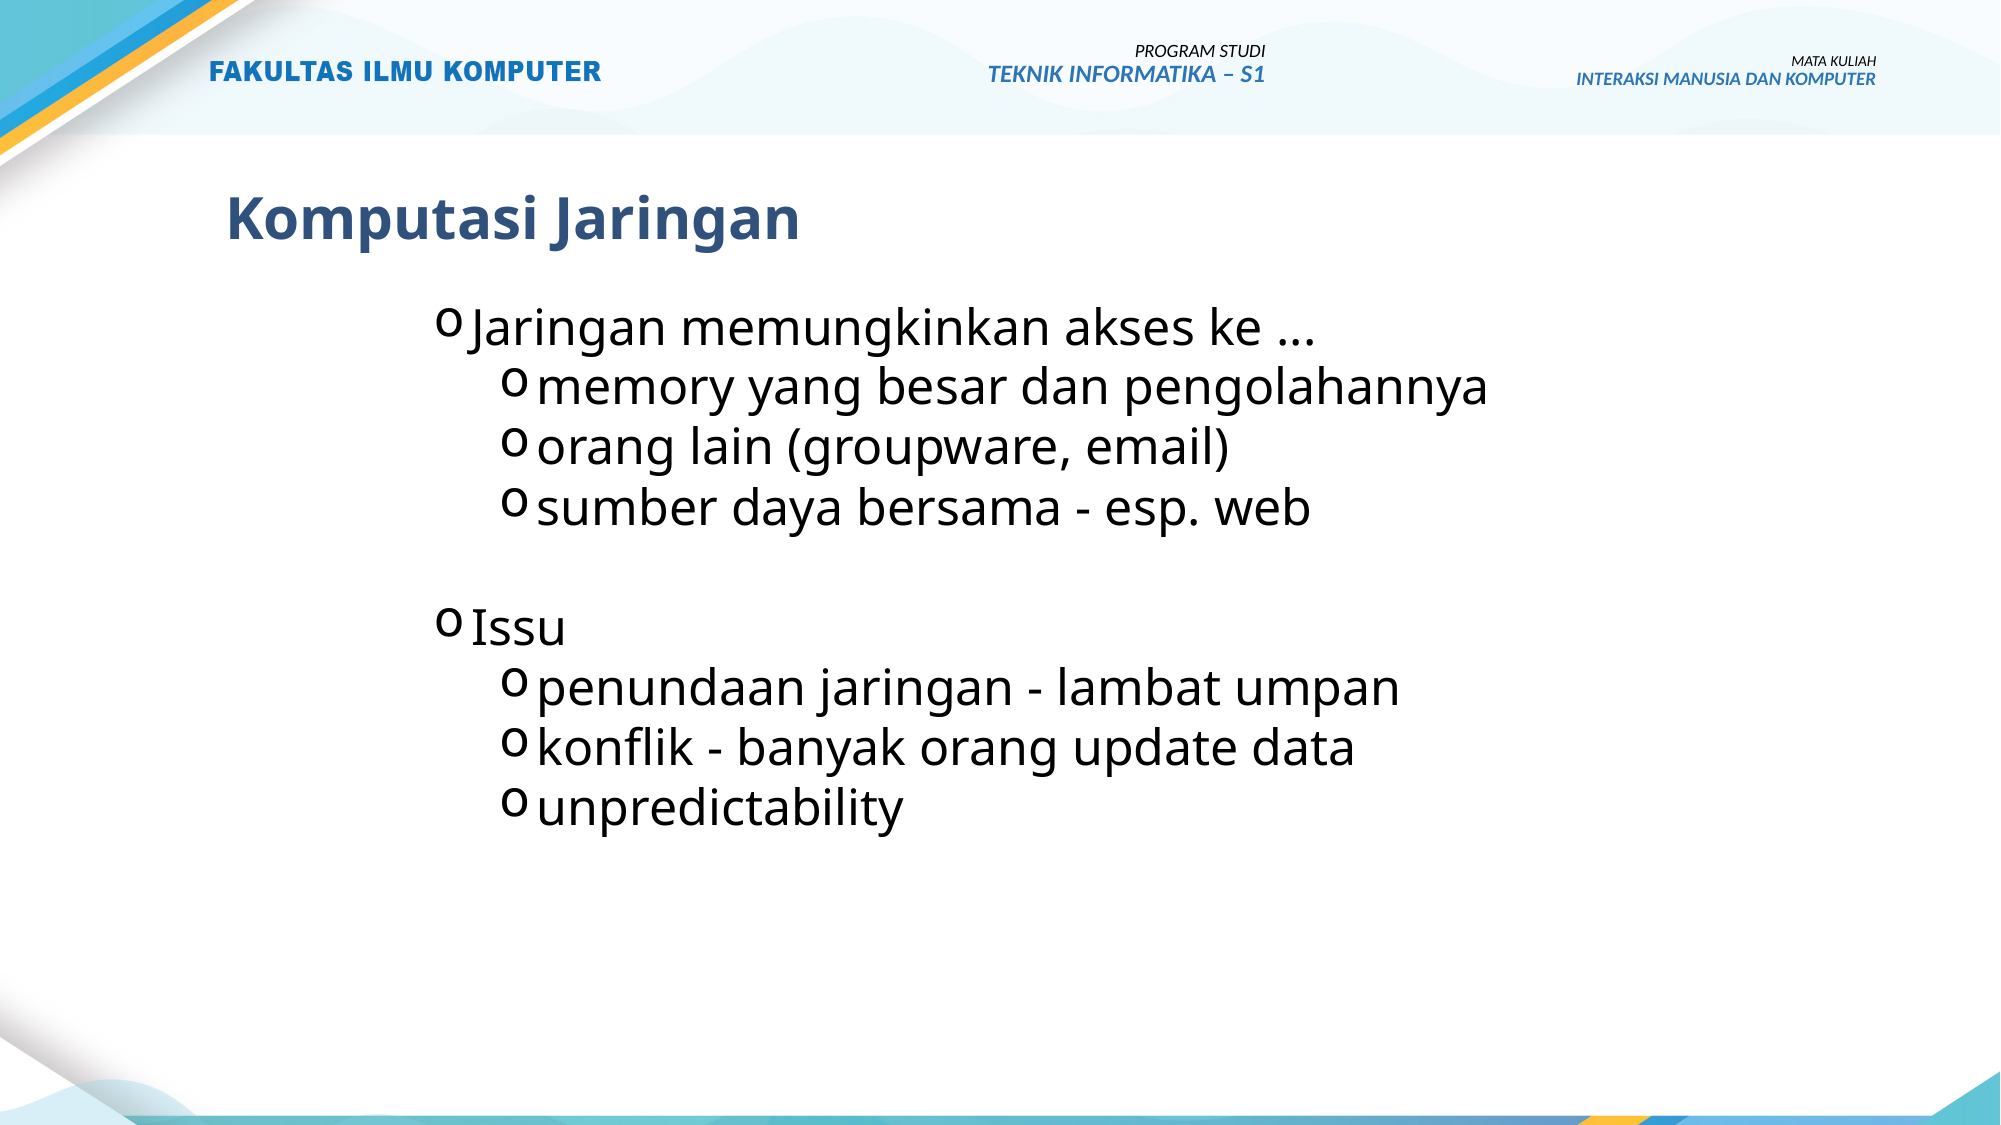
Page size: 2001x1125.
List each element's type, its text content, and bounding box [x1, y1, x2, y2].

picture [0, 0, 2000, 1125]
list Jaringan memungkinkan akses ke ... memory yang besar dan pengolahannya orang lain (groupware, email) sumber daya bersama - esp. web Issu penundaan jaringan - lambat umpan konflik - banyak orang update data unpredictability [399, 287, 1675, 1043]
text_box MATA KULIAH INTERAKSI MANUSIA DAN KOMPUTER [1560, 45, 1892, 118]
title Komputasi Jaringan [210, 154, 1827, 288]
text_box PROGRAM STUDI TEKNIK INFORMATIKA – S1 [904, 33, 1281, 118]
